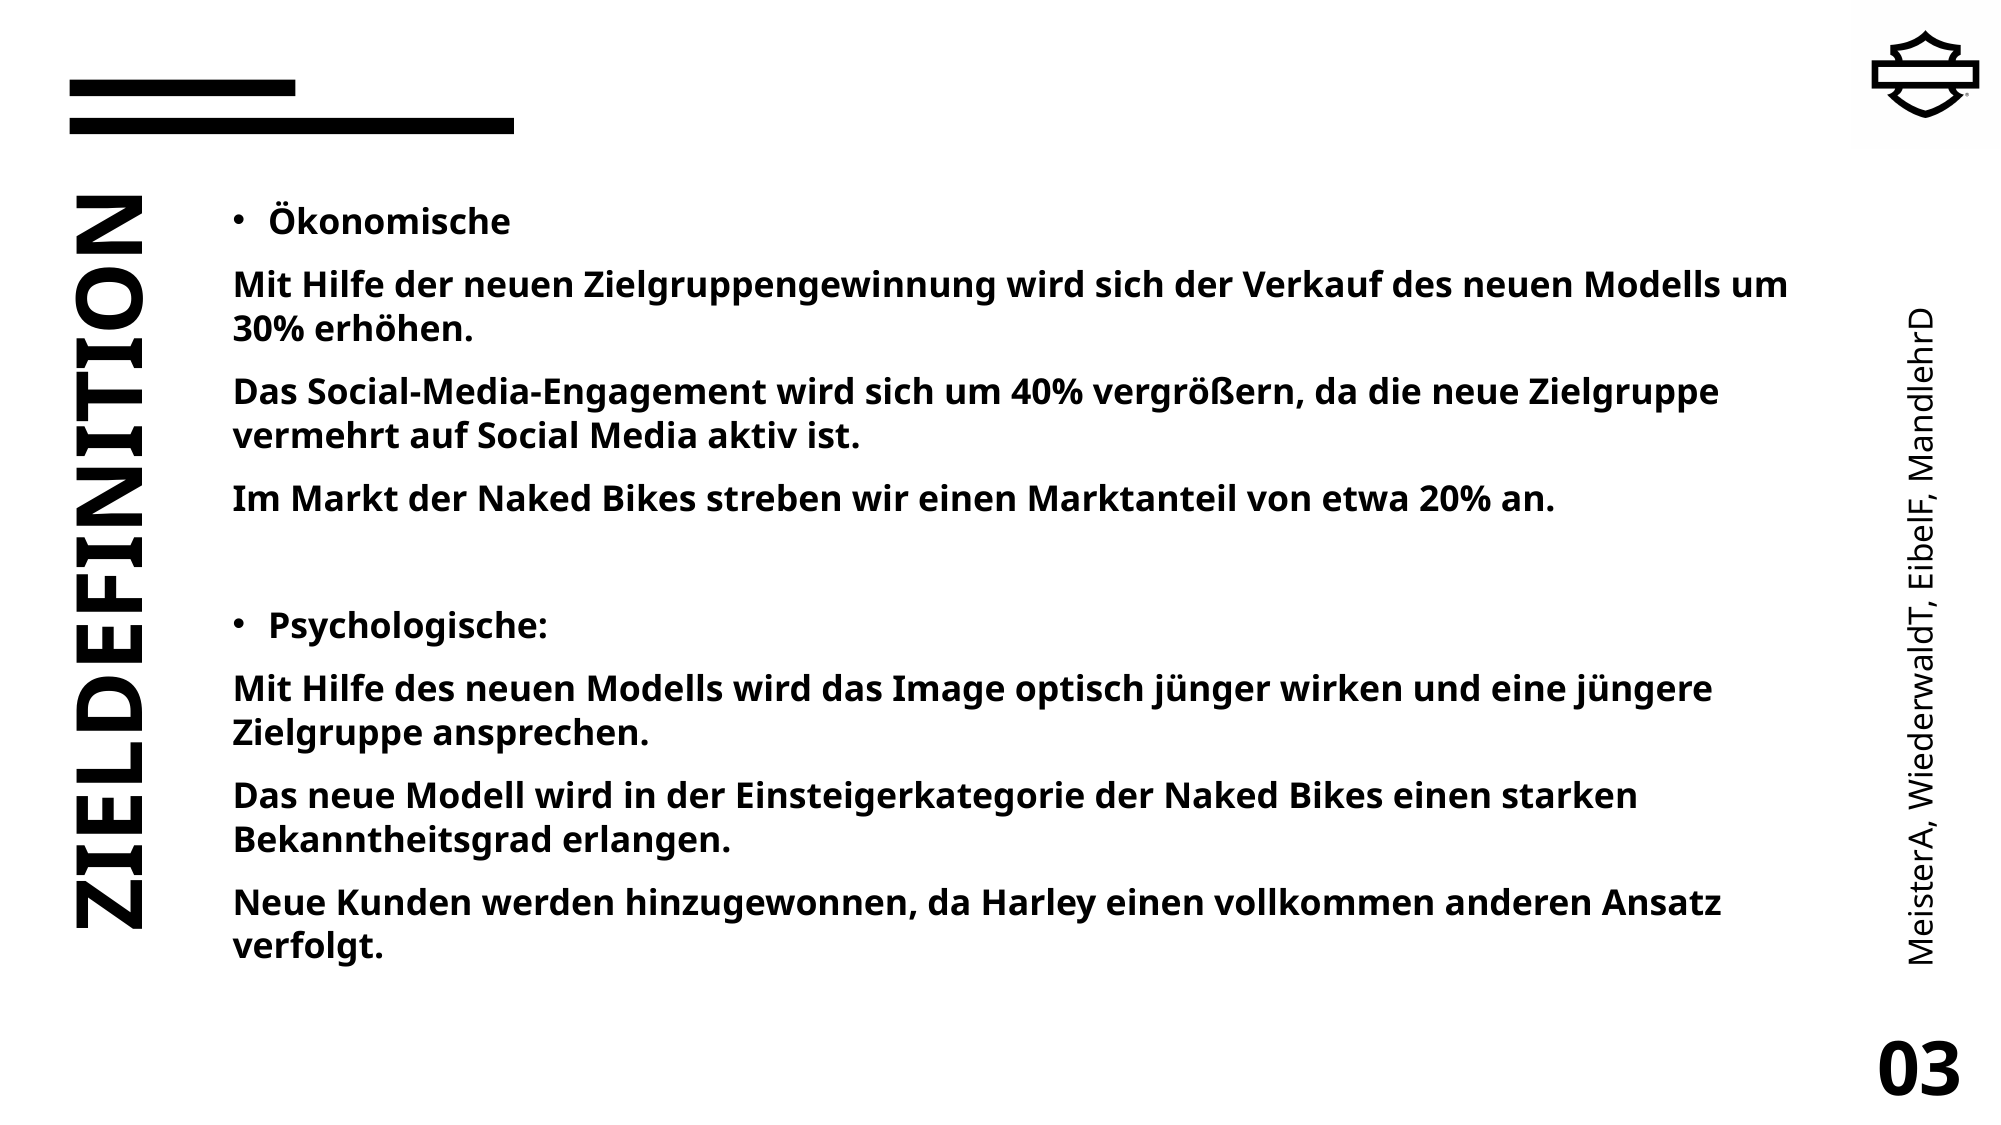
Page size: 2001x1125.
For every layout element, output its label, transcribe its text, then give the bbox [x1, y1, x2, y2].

text_box [69, 117, 515, 135]
text_box 03 [1862, 1013, 2000, 1118]
list Ökonomische Mit Hilfe der neuen Zielgruppengewinnung wird sich der Verkauf des neuen Modells um 30% erhöhen. Das Social-Media-Engagement wird sich um 40% vergrößern, da die neue Zielgruppe vermehrt auf Social Media aktiv ist. Im Markt der Naked Bikes streben wir einen Marktanteil von etwa 20% an. Psychologische: Mit Hilfe des neuen Modells wird das Image optisch jünger wirken und eine jüngere Zielgruppe ansprechen. Das neue Modell wird in der Einsteigerkategorie der Naked Bikes einen starken Bekanntheitsgrad erlangen. Neue Kunden werden hinzugewonnen, da Harley einen vollkommen anderen Ansatz verfolgt. [217, 191, 1811, 983]
text_box [69, 79, 296, 97]
title ZIELDEFINITION [0, 0, 218, 1120]
text_box MeisterA, WiederwaldT, EibelF, MandlehrD [1896, 149, 1955, 983]
picture [1851, 0, 2000, 149]
